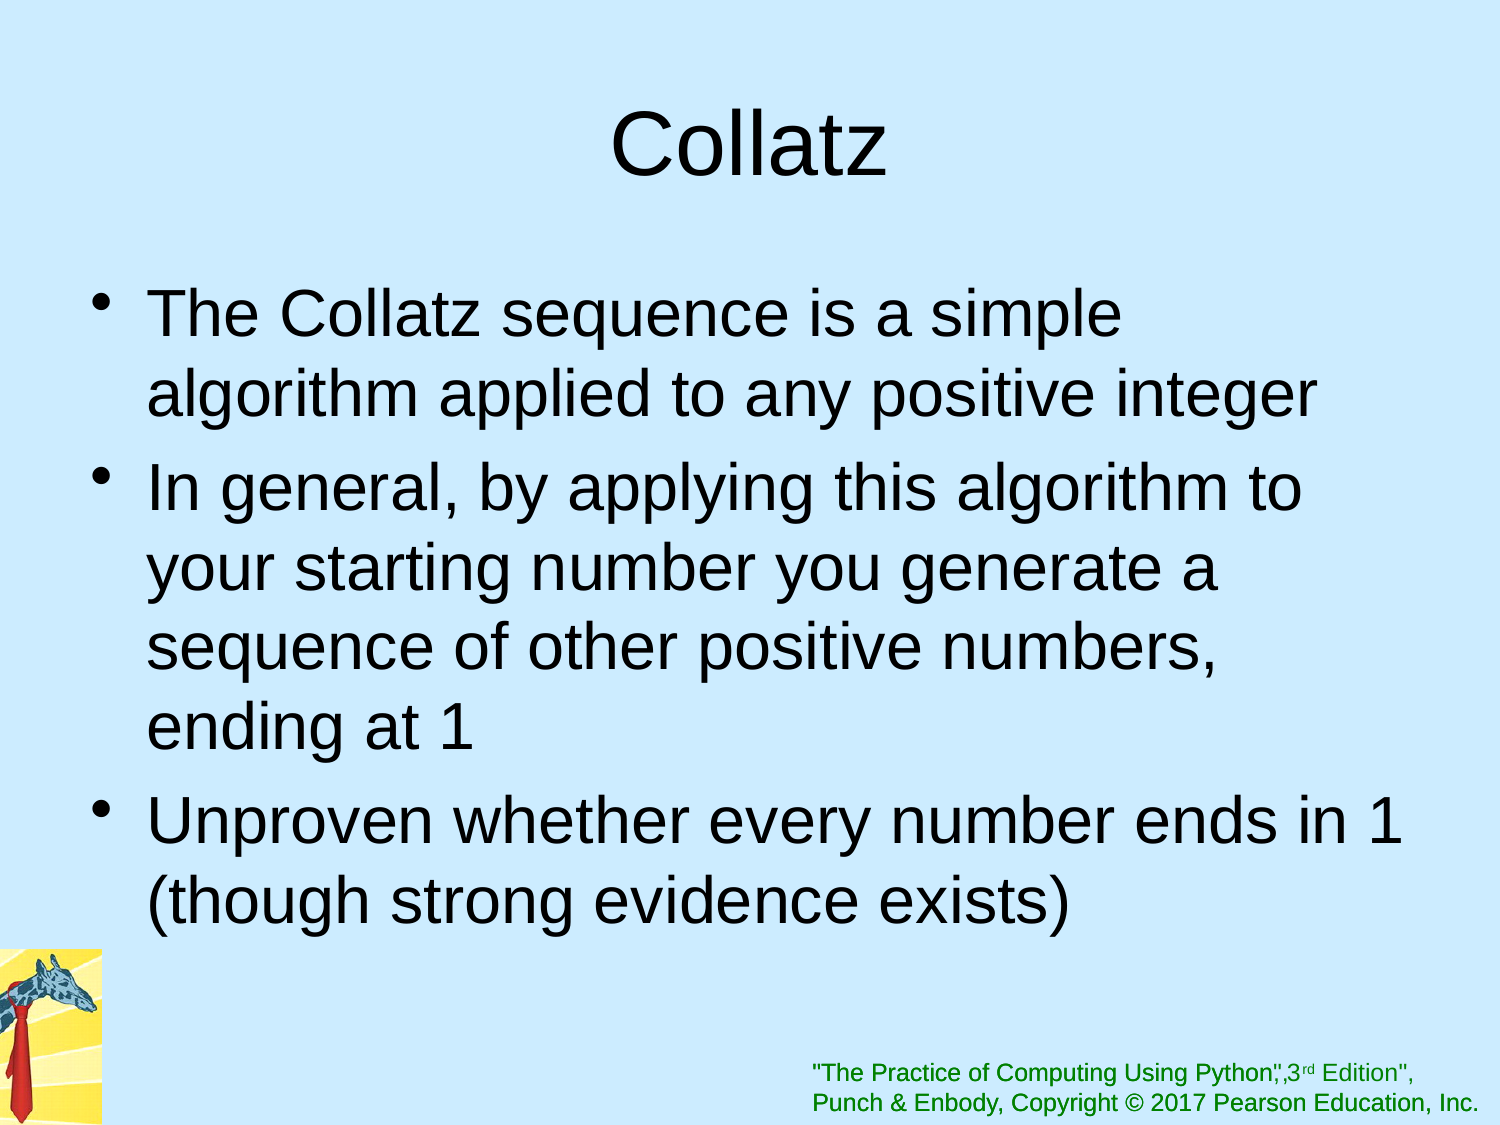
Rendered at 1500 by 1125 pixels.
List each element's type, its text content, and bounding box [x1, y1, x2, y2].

picture [0, 949, 102, 1125]
list The Collatz sequence is a simple algorithm applied to any positive integer In general, by applying this algorithm to your starting number you generate a sequence of other positive numbers, ending at 1 Unproven whether every number ends in 1 (though strong evidence exists) [75, 262, 1425, 1005]
title Collatz [75, 45, 1425, 233]
